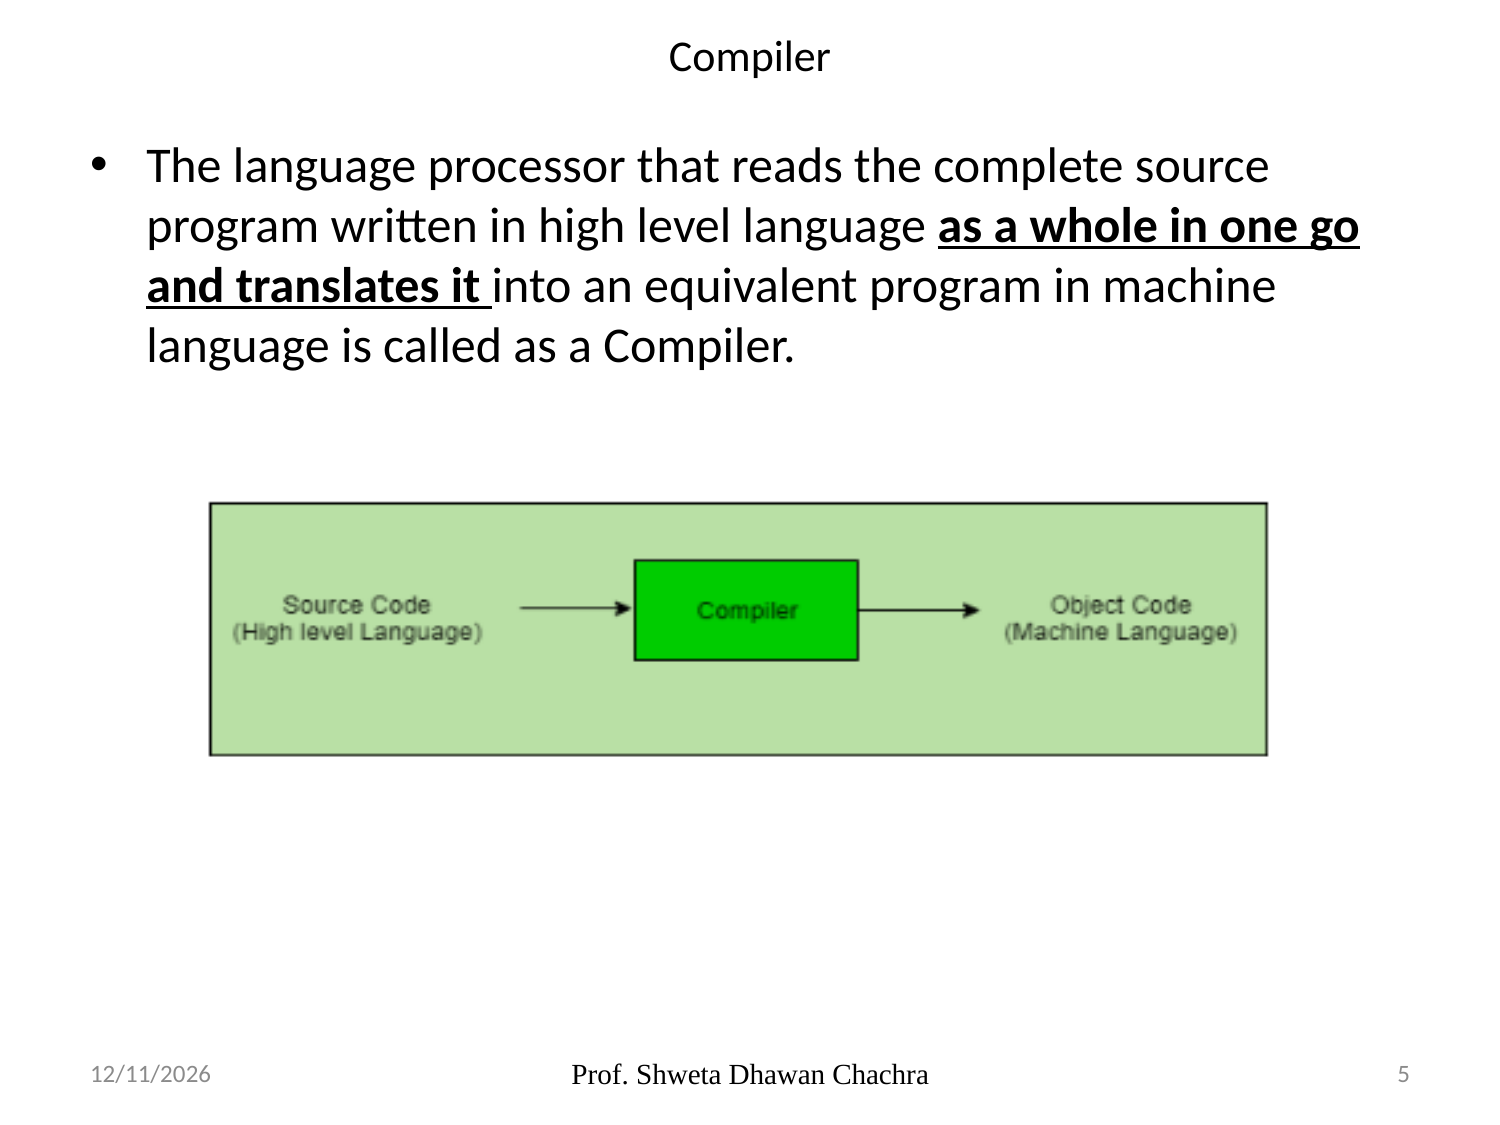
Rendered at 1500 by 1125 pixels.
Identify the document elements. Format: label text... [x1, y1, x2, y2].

slide_number 5 [1074, 1042, 1425, 1103]
list The language processor that reads the complete source program written in high level language as a whole in one go and translates it into an equivalent program in machine language is called as a Compiler. [75, 125, 1388, 1005]
picture [194, 491, 1282, 776]
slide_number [75, 1042, 425, 1103]
title Compiler [75, 19, 1425, 88]
footer Prof. Shweta Dhawan Chachra [512, 1042, 988, 1103]
